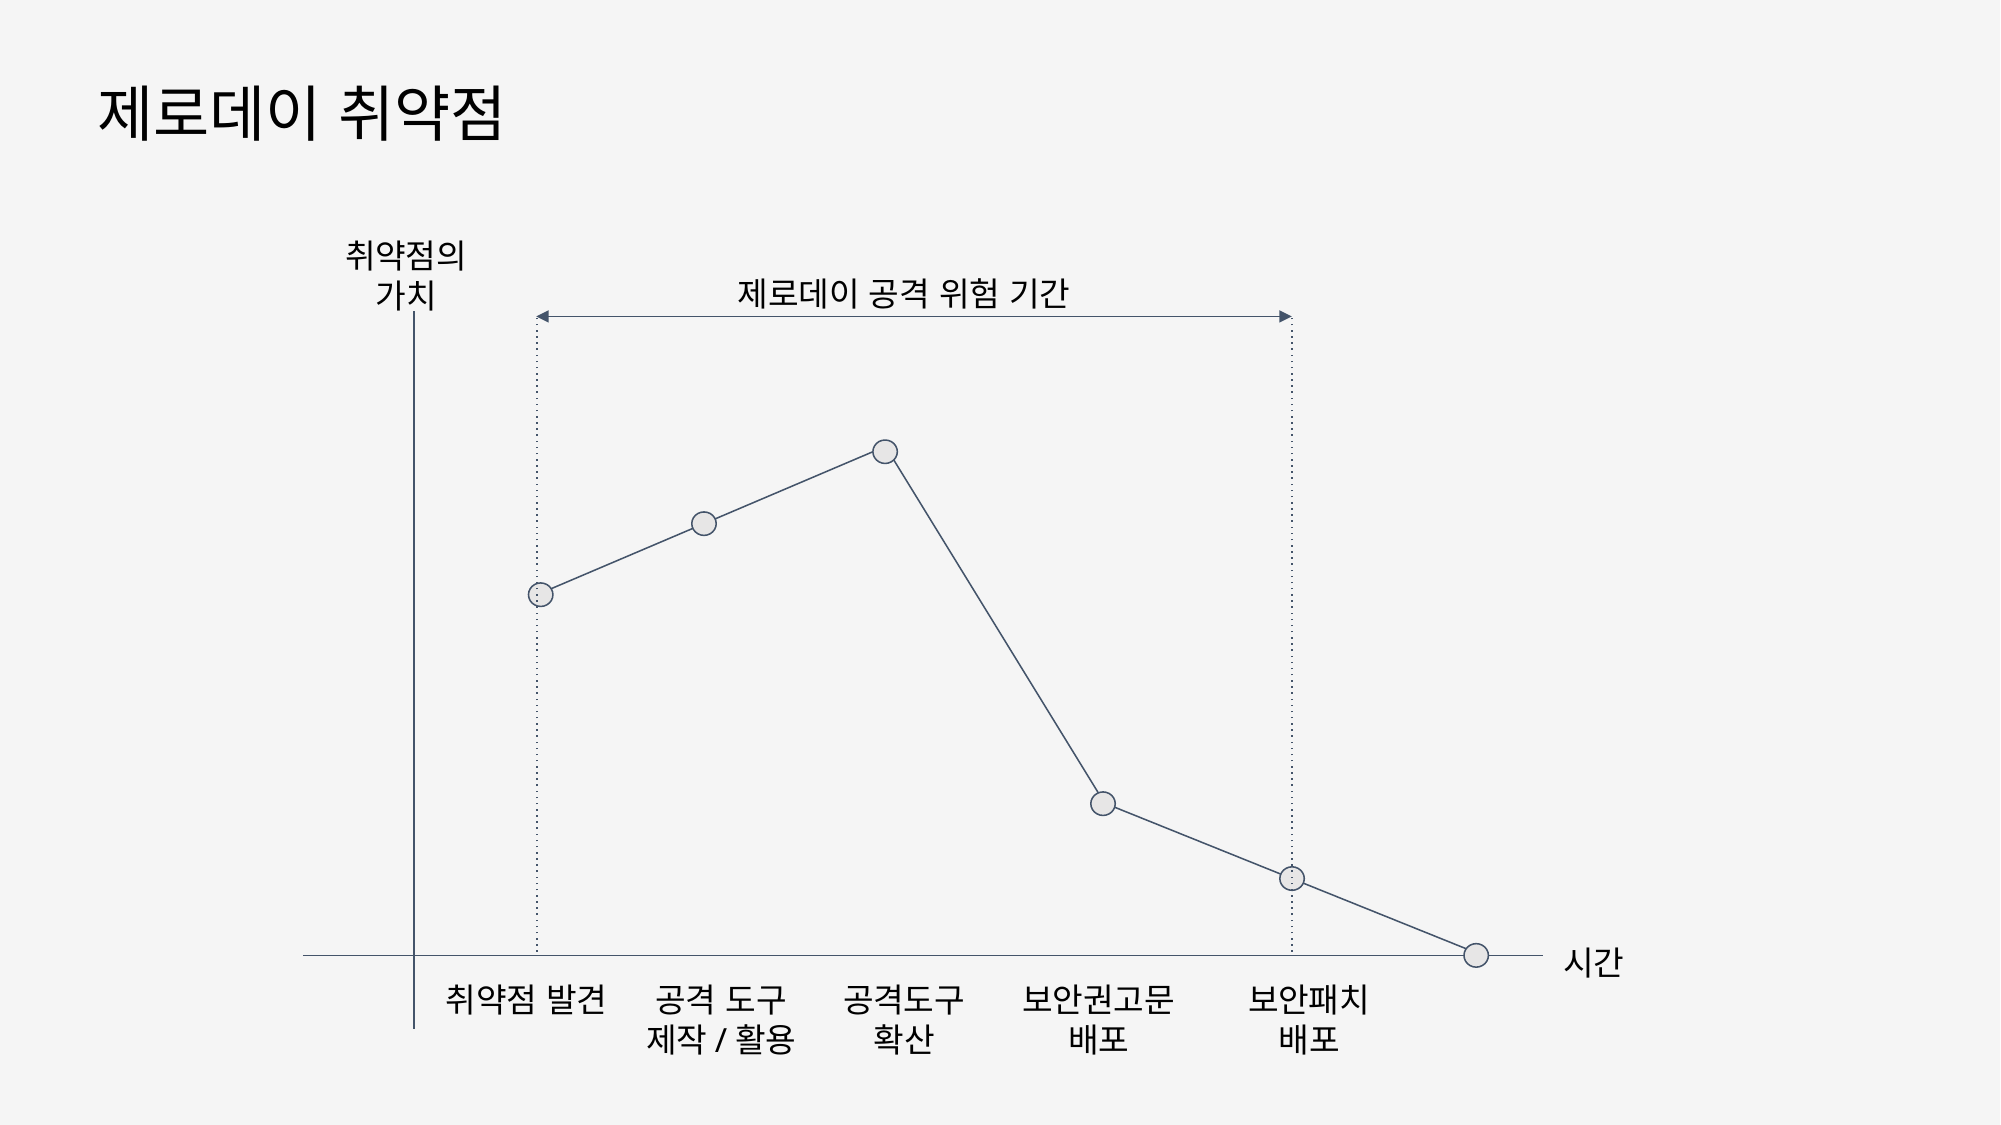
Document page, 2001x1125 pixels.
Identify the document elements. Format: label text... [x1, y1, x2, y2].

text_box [283, 214, 1717, 1066]
text_box 제로데이 취약점 [77, 55, 1053, 170]
